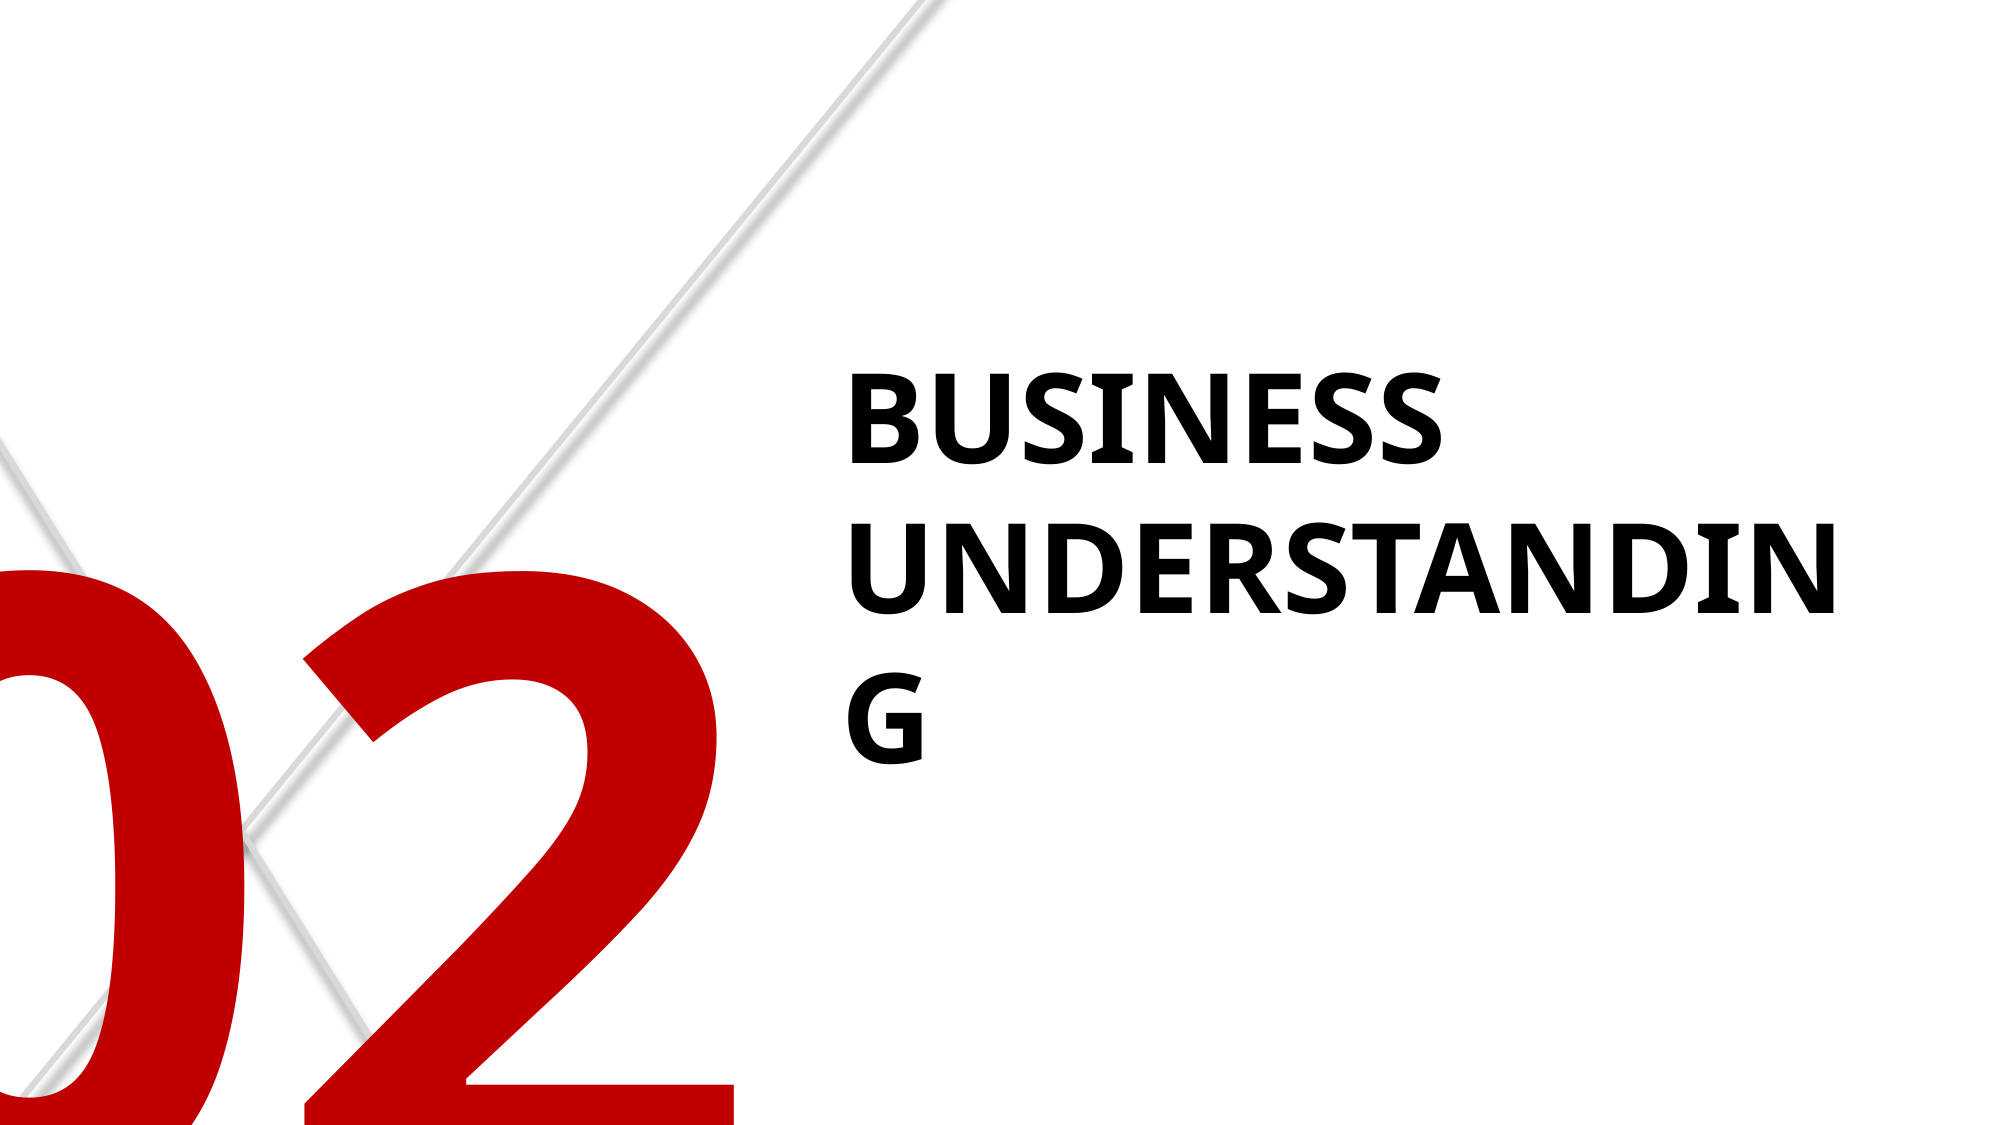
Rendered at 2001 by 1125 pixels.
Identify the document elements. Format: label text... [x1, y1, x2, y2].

text_box BUSINESS UNDERSTANDING [946, 336, 1910, 789]
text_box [0, 0, 946, 1125]
